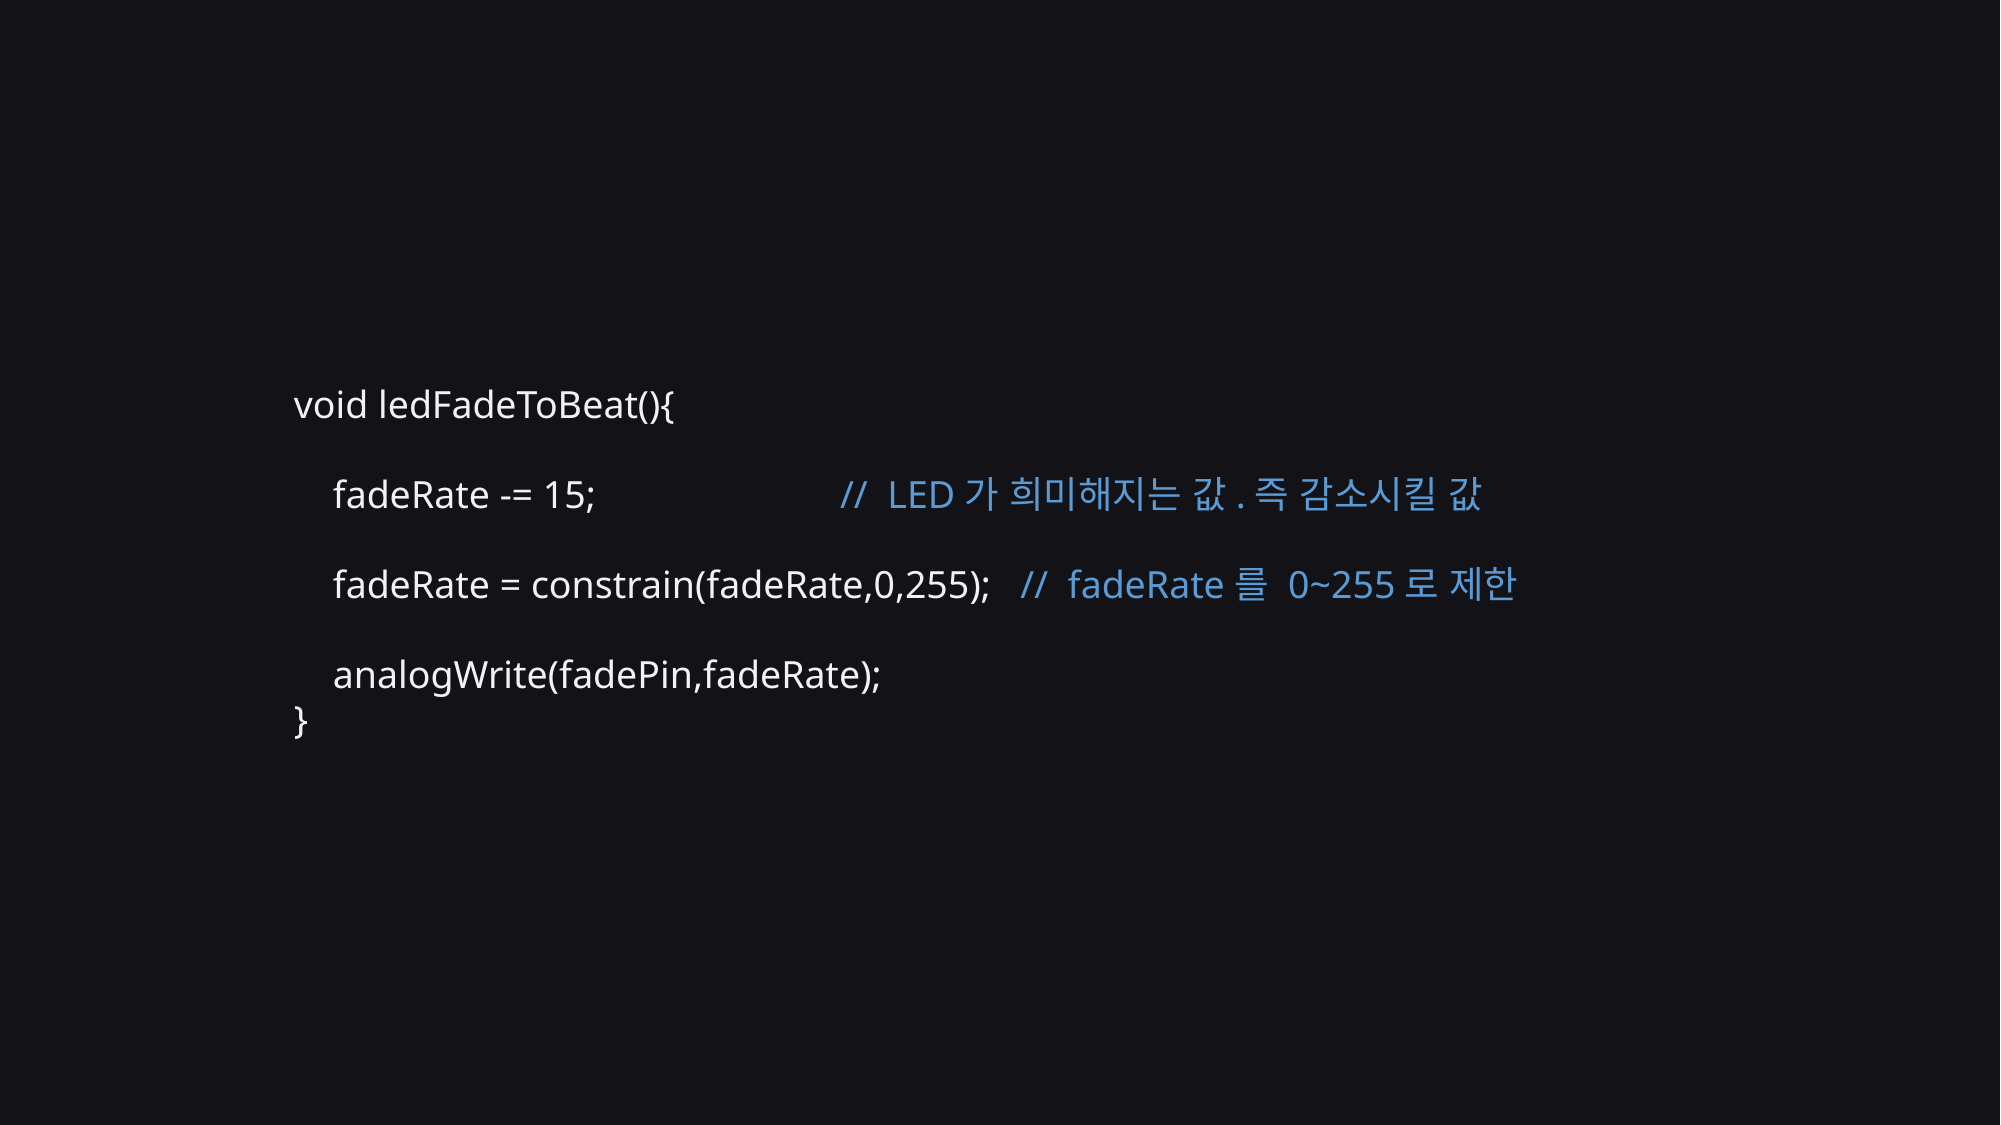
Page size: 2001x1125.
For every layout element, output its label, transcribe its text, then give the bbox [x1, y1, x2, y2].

text_box void ledFadeToBeat(){ fadeRate -= 15; // LED가 희미해지는 값.즉 감소시킬 값 fadeRate = constrain(fadeRate,0,255); // fadeRate를 0~255로 제한 analogWrite(fadePin,fadeRate); } [279, 373, 1851, 749]
